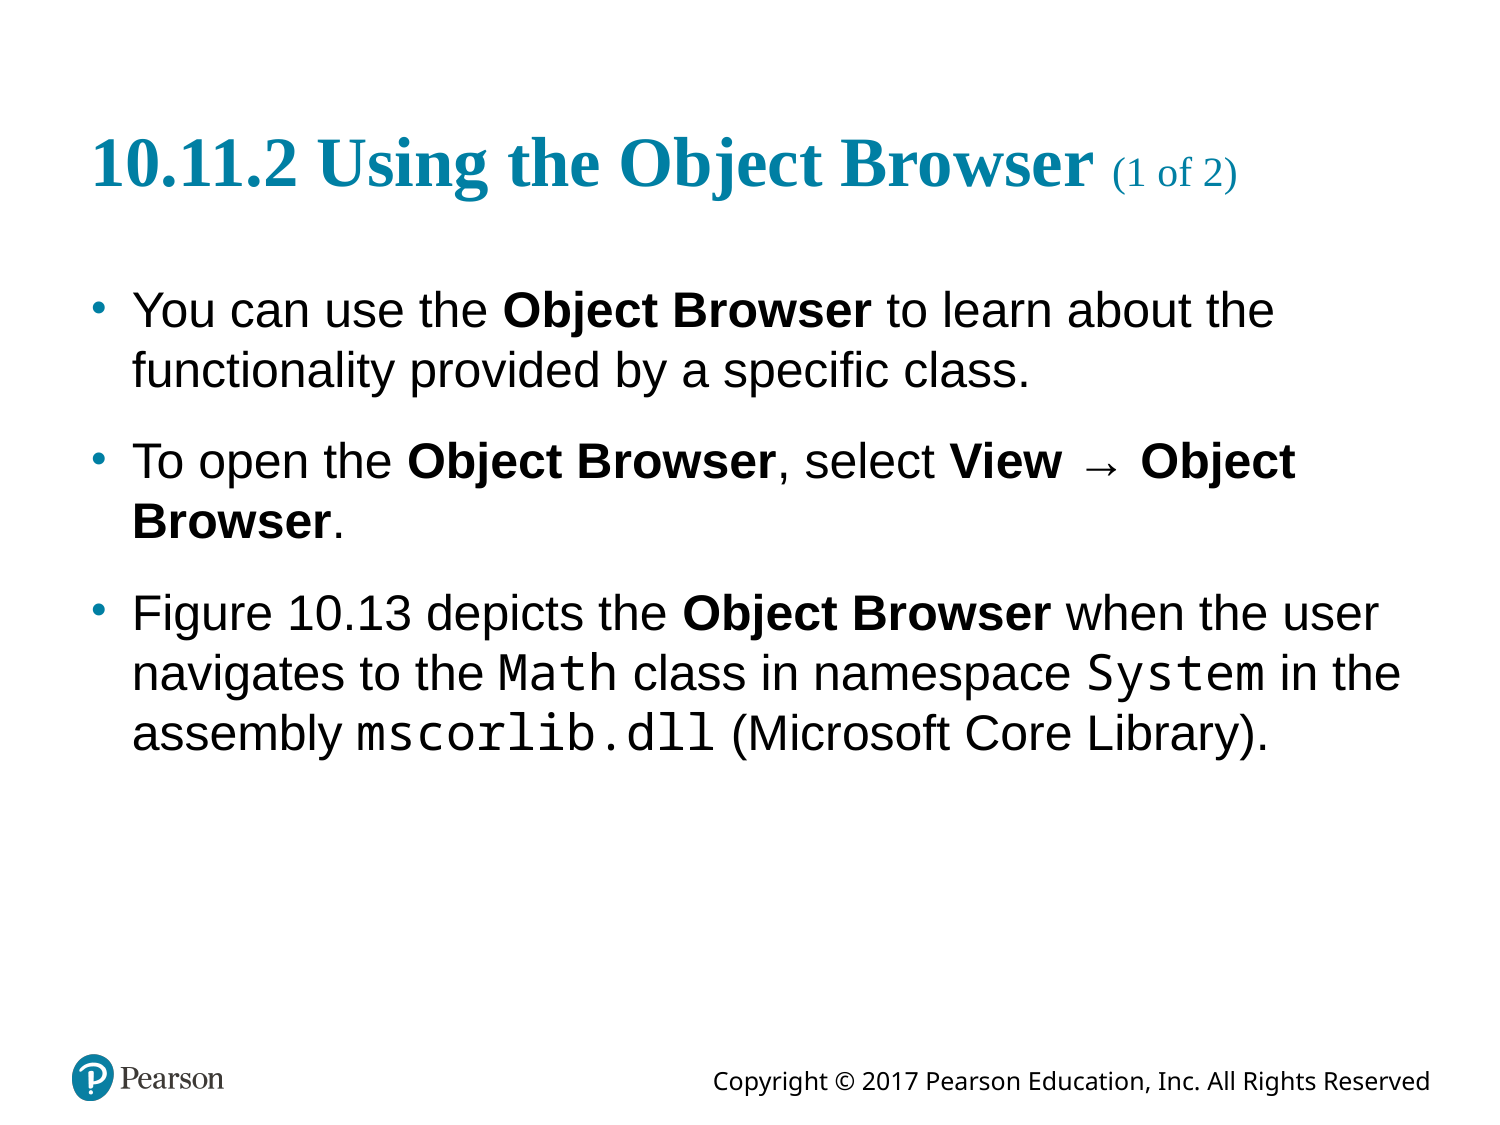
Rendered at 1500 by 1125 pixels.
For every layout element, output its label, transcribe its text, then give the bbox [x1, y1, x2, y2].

picture [98, 1054, 224, 1101]
picture [72, 1054, 88, 1070]
title 10.11.2 Using the Object Browser (1 of 2) [75, 35, 1425, 216]
picture [80, 1063, 106, 1088]
list You can use the Object Browser to learn about the functionality provided by a specific class. To open the Object Browser, select View → Object Browser. Figure 10.13 depicts the Object Browser when the user navigates to the Math class in namespace System in the assembly mscorlib.dll (Microsoft Core Library). [75, 262, 1425, 770]
picture [72, 1087, 83, 1101]
